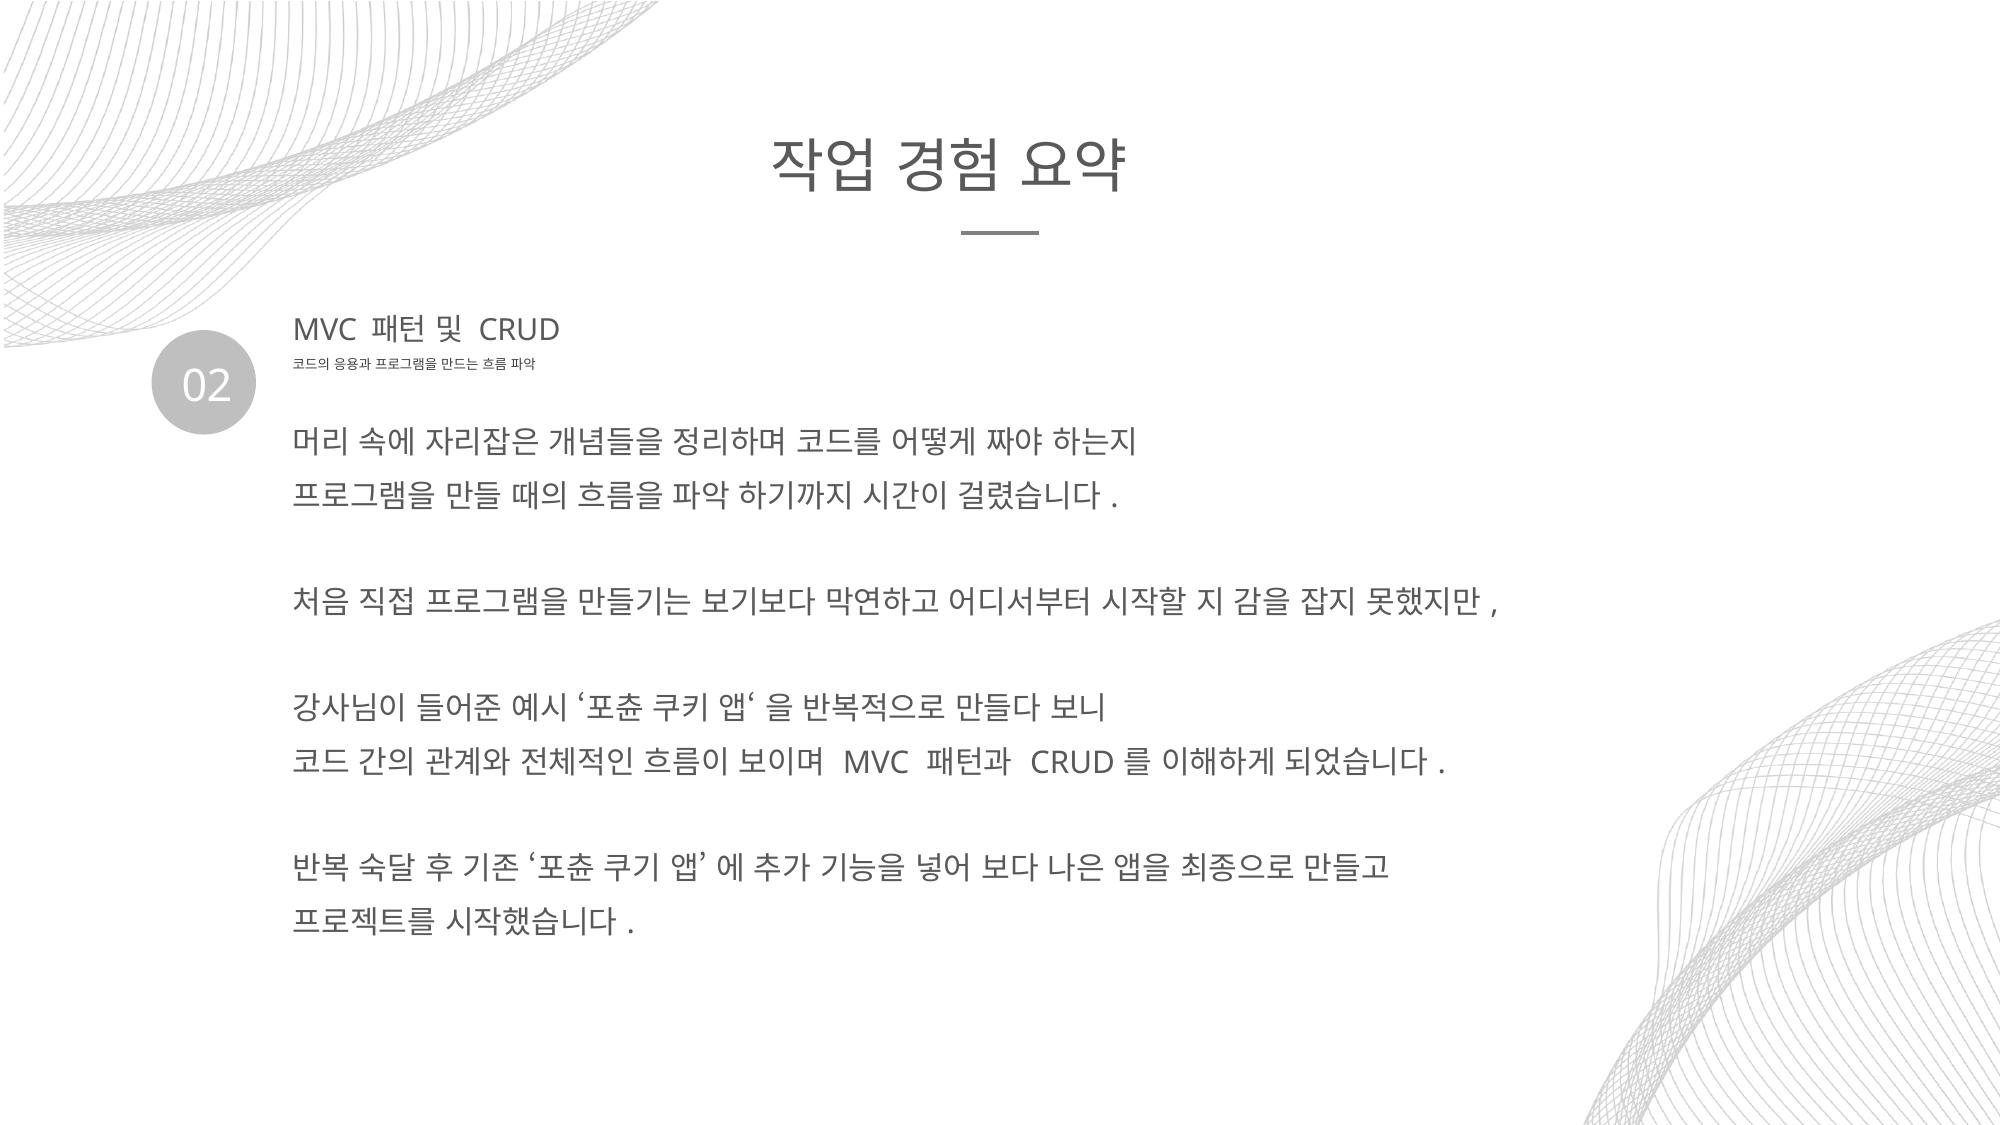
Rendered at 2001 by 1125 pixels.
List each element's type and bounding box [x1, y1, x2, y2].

text_box [147, 111, 1630, 989]
